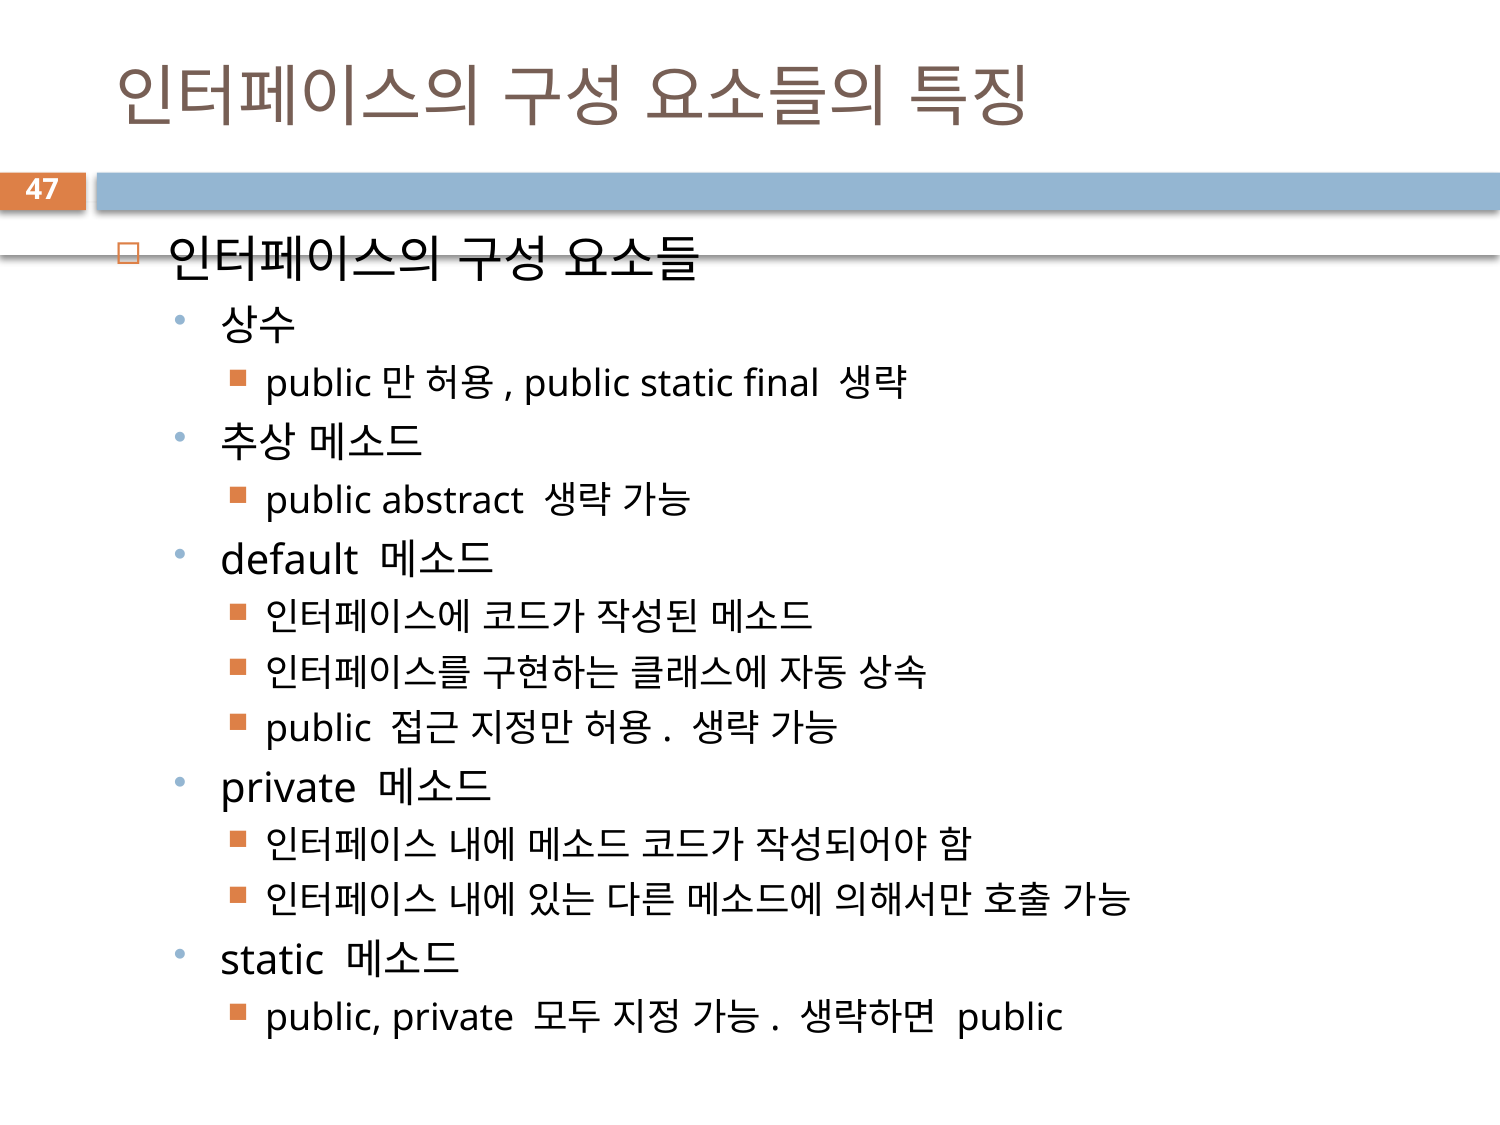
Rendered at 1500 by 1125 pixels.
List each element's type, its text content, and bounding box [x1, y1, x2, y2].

list 인터페이스의 구성 요소들 상수 public만 허용, public static final 생략 추상 메소드 public abstract 생략 가능 default 메소드 인터페이스에 코드가 작성된 메소드 인터페이스를 구현하는 클래스에 자동 상속 public 접근 지정만 허용. 생략 가능 private 메소드 인터페이스 내에 메소드 코드가 작성되어야 함 인터페이스 내에 있는 다른 메소드에 의해서만 호출 가능 static 메소드 public, private 모두 지정 가능. 생략하면 public [100, 219, 1438, 1047]
title 인터페이스의 구성 요소들의 특징 [100, 37, 1438, 149]
slide_number 47 [0, 170, 87, 211]
